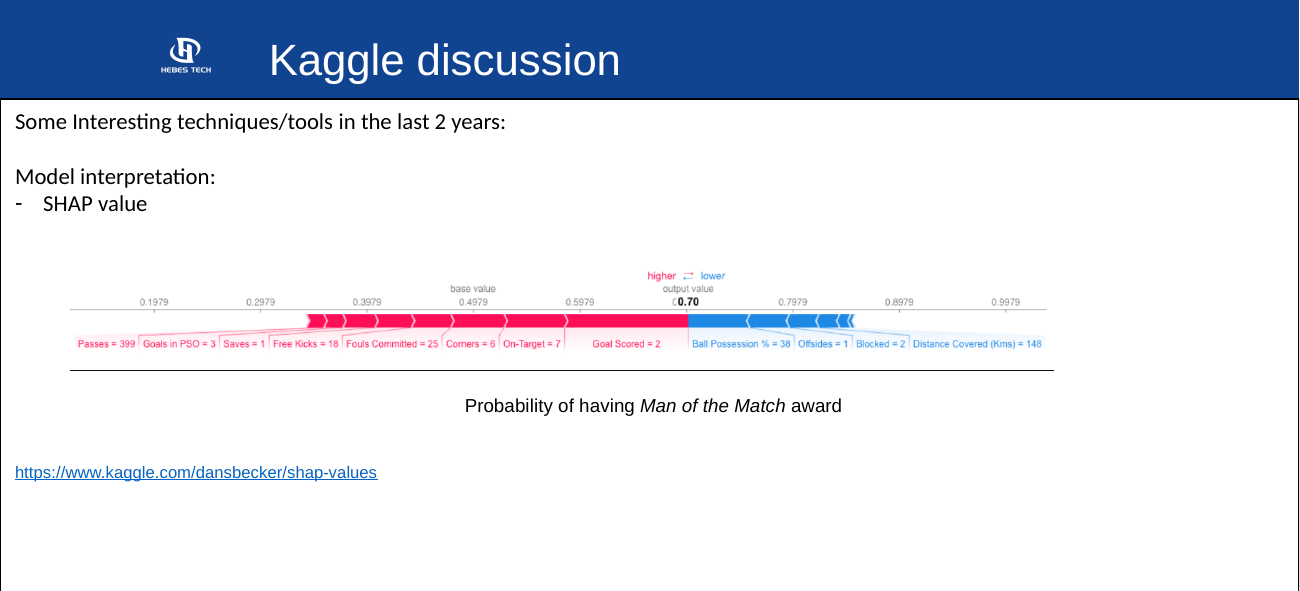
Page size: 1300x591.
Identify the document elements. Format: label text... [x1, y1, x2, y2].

text_box Probability of having Man of the Match award [450, 386, 858, 424]
picture [69, 250, 1054, 371]
text_box Kaggle discussion [253, 23, 1054, 92]
picture [139, 18, 232, 93]
text_box Some Interesting techniques/tools in the last 2 years: Model interpretation: SHAP value https://www.kaggle.com/dansbecker/shap-values [0, 99, 1300, 591]
